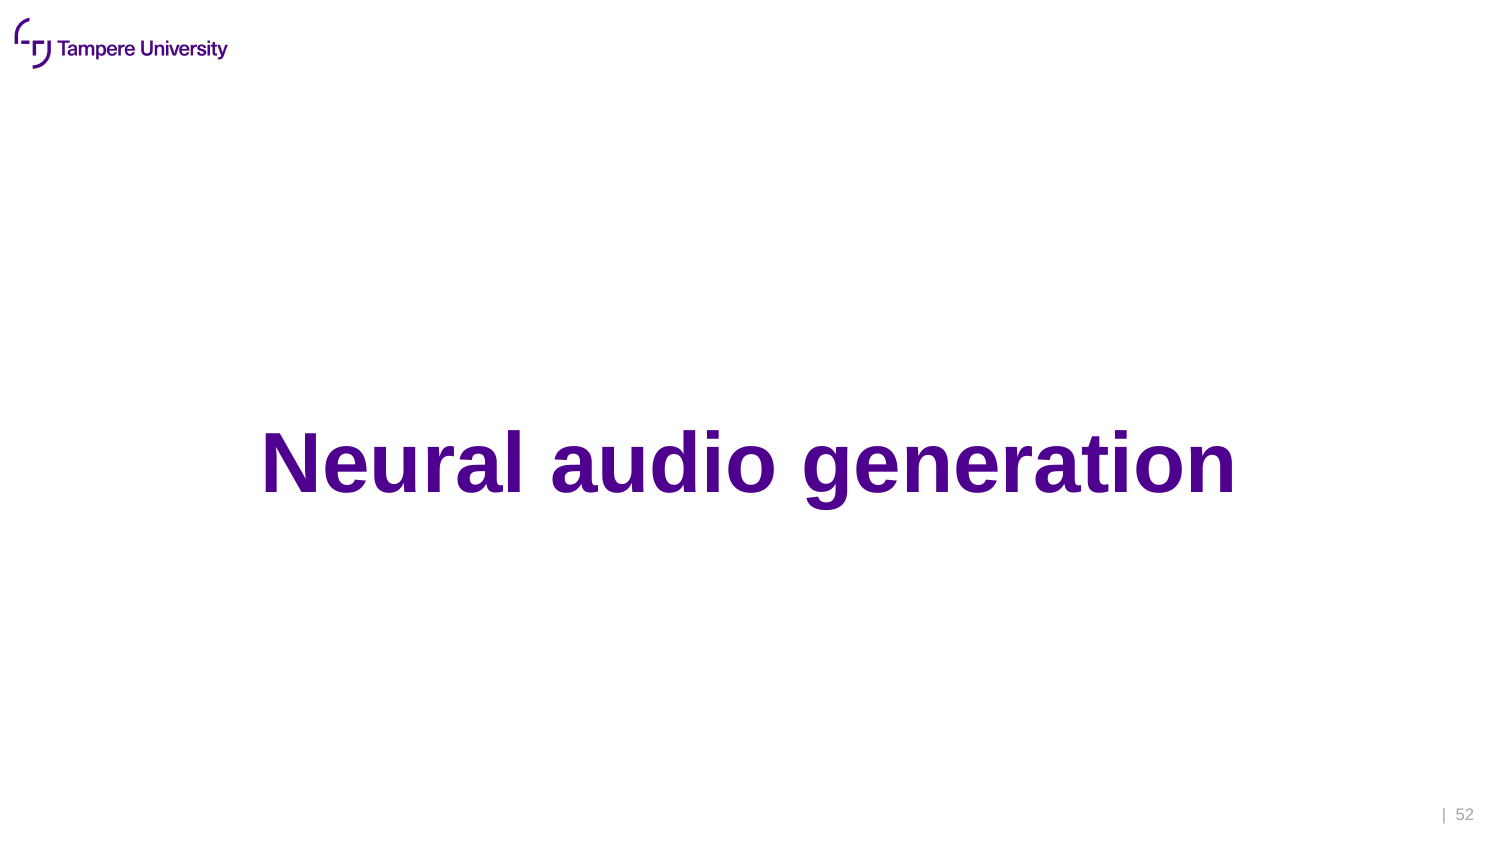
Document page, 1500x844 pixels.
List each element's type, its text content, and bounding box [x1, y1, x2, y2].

picture [3, 4, 241, 80]
title Neural audio generation [67, 366, 1433, 517]
slide_number | 52 [1409, 800, 1486, 830]
